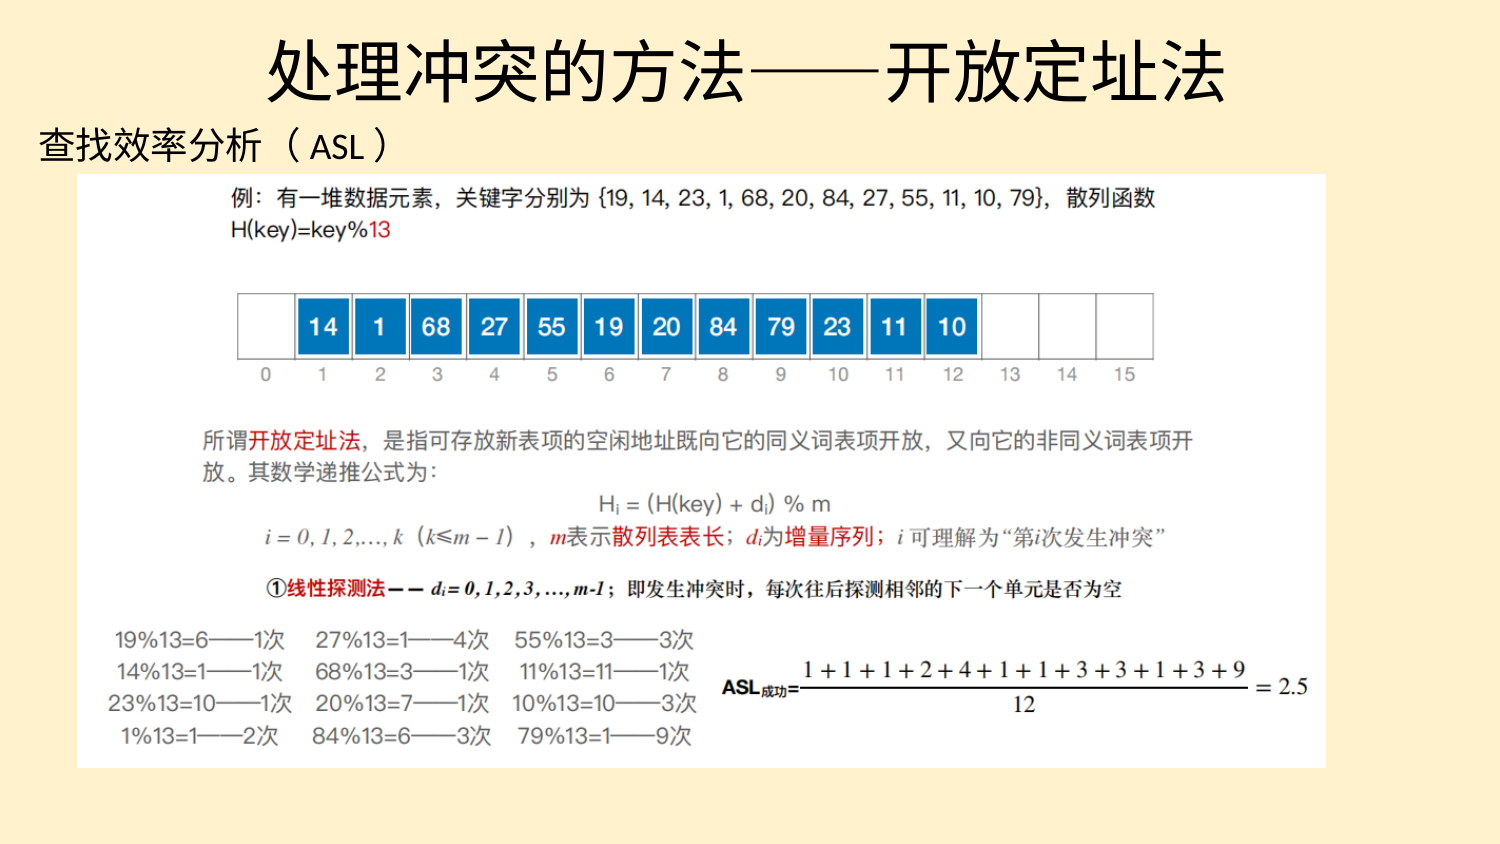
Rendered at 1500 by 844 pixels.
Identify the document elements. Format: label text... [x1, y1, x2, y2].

text_box 处理冲突的⽅法——开放定址法 [228, 0, 1265, 148]
picture [0, 0, 1500, 844]
text_box 查找效率分析（ASL） [23, 114, 524, 175]
